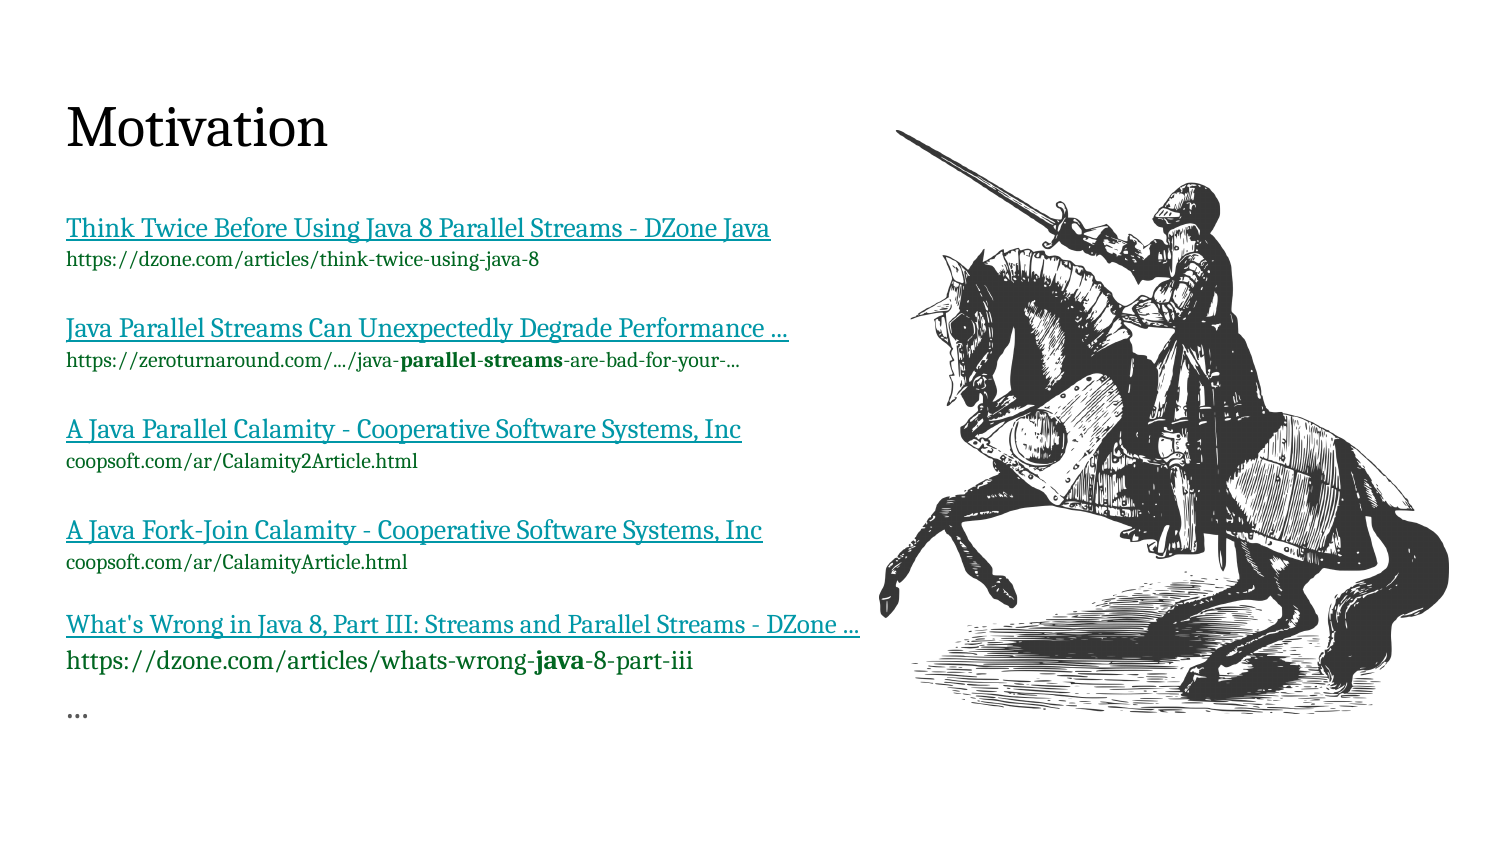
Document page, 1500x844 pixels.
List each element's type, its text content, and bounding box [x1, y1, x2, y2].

picture [879, 130, 1450, 714]
list Think Twice Before Using Java 8 Parallel Streams - DZone Java https://dzone.com/articles/think-twice-using-java-8 Java Parallel Streams Can Unexpectedly Degrade Performance ... https://zeroturnaround.com/.../java-parallel-streams-are-bad-for-your-... A Java Parallel Calamity - Cooperative Software Systems, Inc coopsoft.com/ar/Calamity2Article.html A Java Fork-Join Calamity - Cooperative Software Systems, Inc coopsoft.com/ar/CalamityArticle.html What's Wrong in Java 8, Part III: Streams and Parallel Streams - DZone ... https://dzone.com/articles/whats-wrong-java-8-part-iii ... [51, 189, 1449, 750]
title Motivation [51, 72, 1449, 167]
